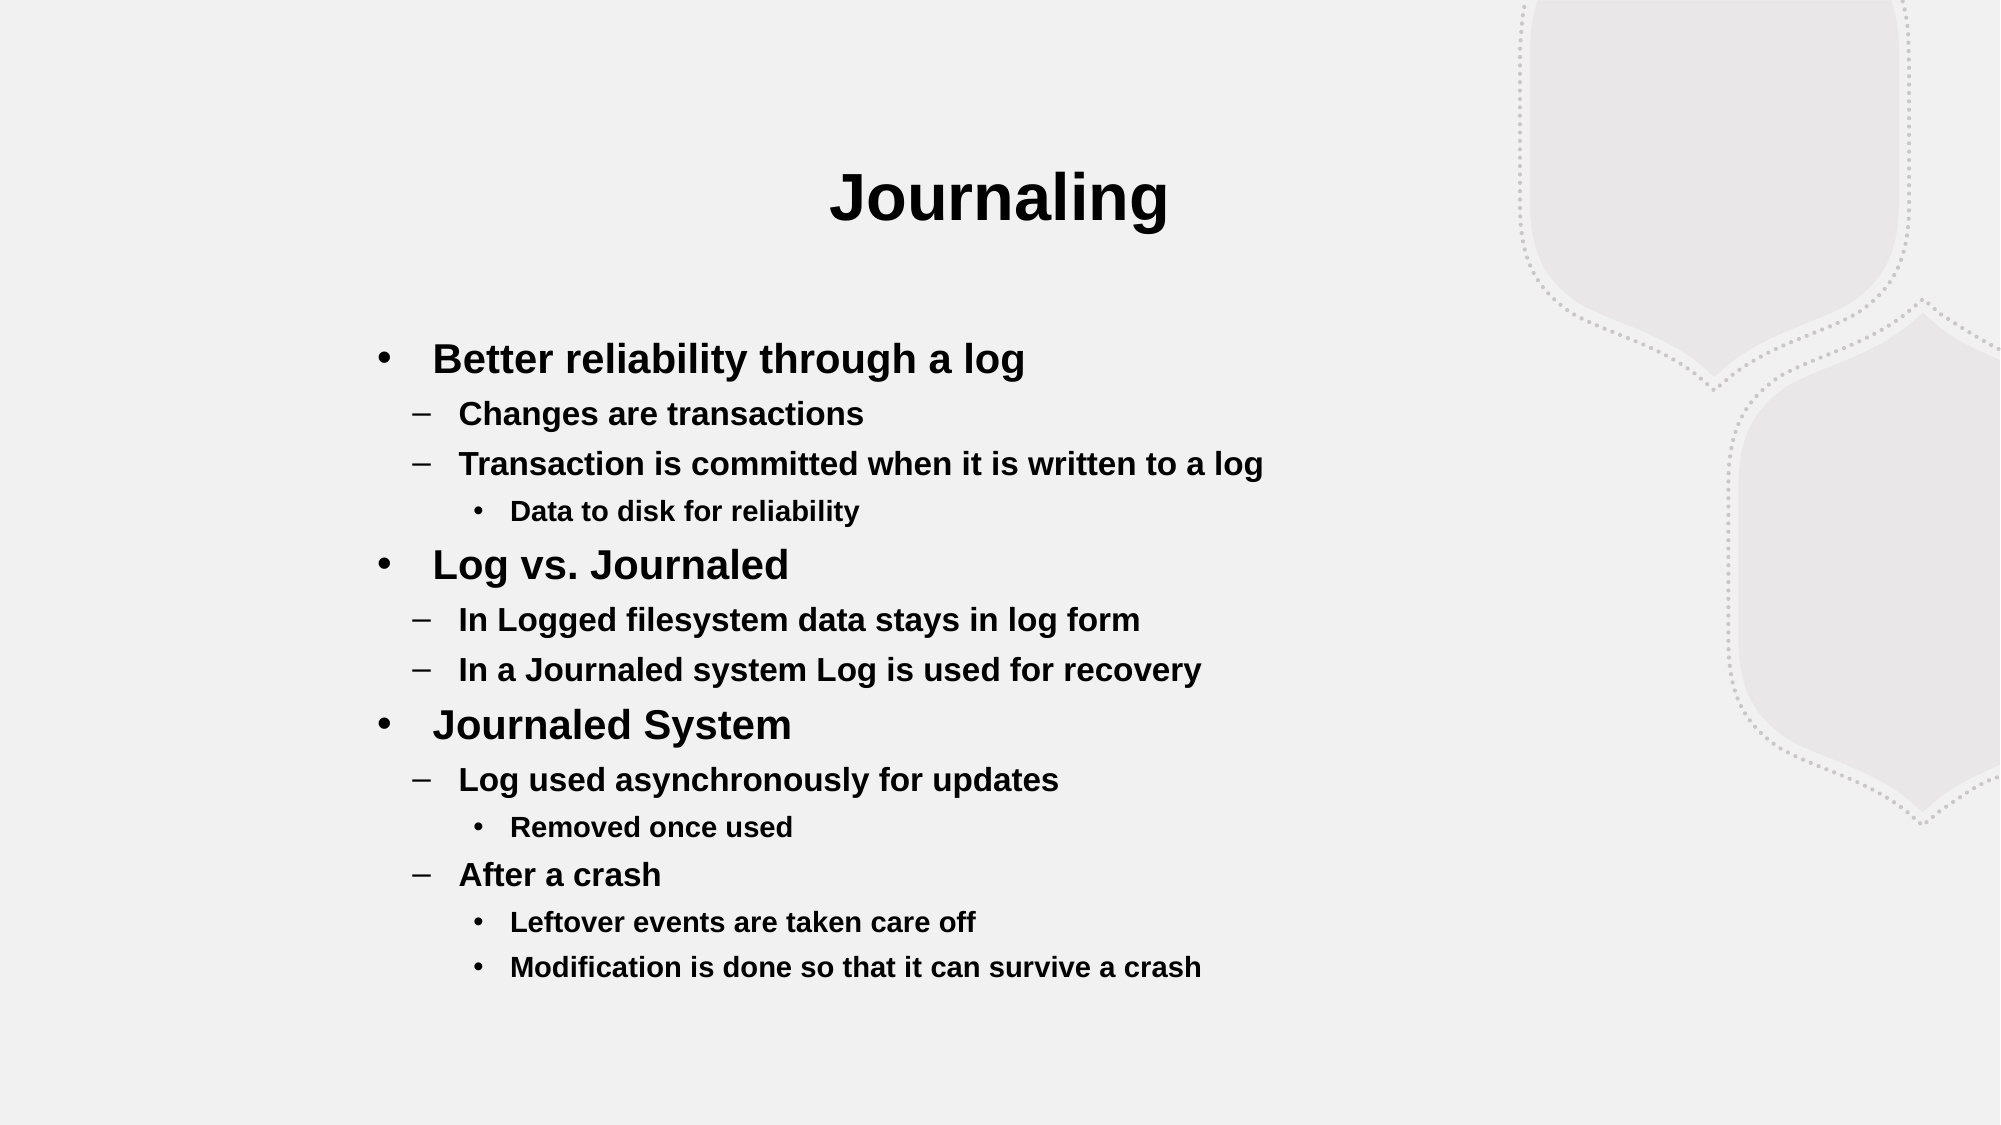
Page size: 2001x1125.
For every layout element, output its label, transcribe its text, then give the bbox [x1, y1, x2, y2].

text_box Better reliability through a log Changes are transactions Transaction is committed when it is written to a log Data to disk for reliability Log vs. Journaled In Logged filesystem data stays in log form In a Journaled system Log is used for recovery Journaled System Log used asynchronously for updates Removed once used After a crash Leftover events are taken care off Modification is done so that it can survive a crash [362, 324, 1638, 1000]
text_box Journaling [362, 99, 1638, 288]
